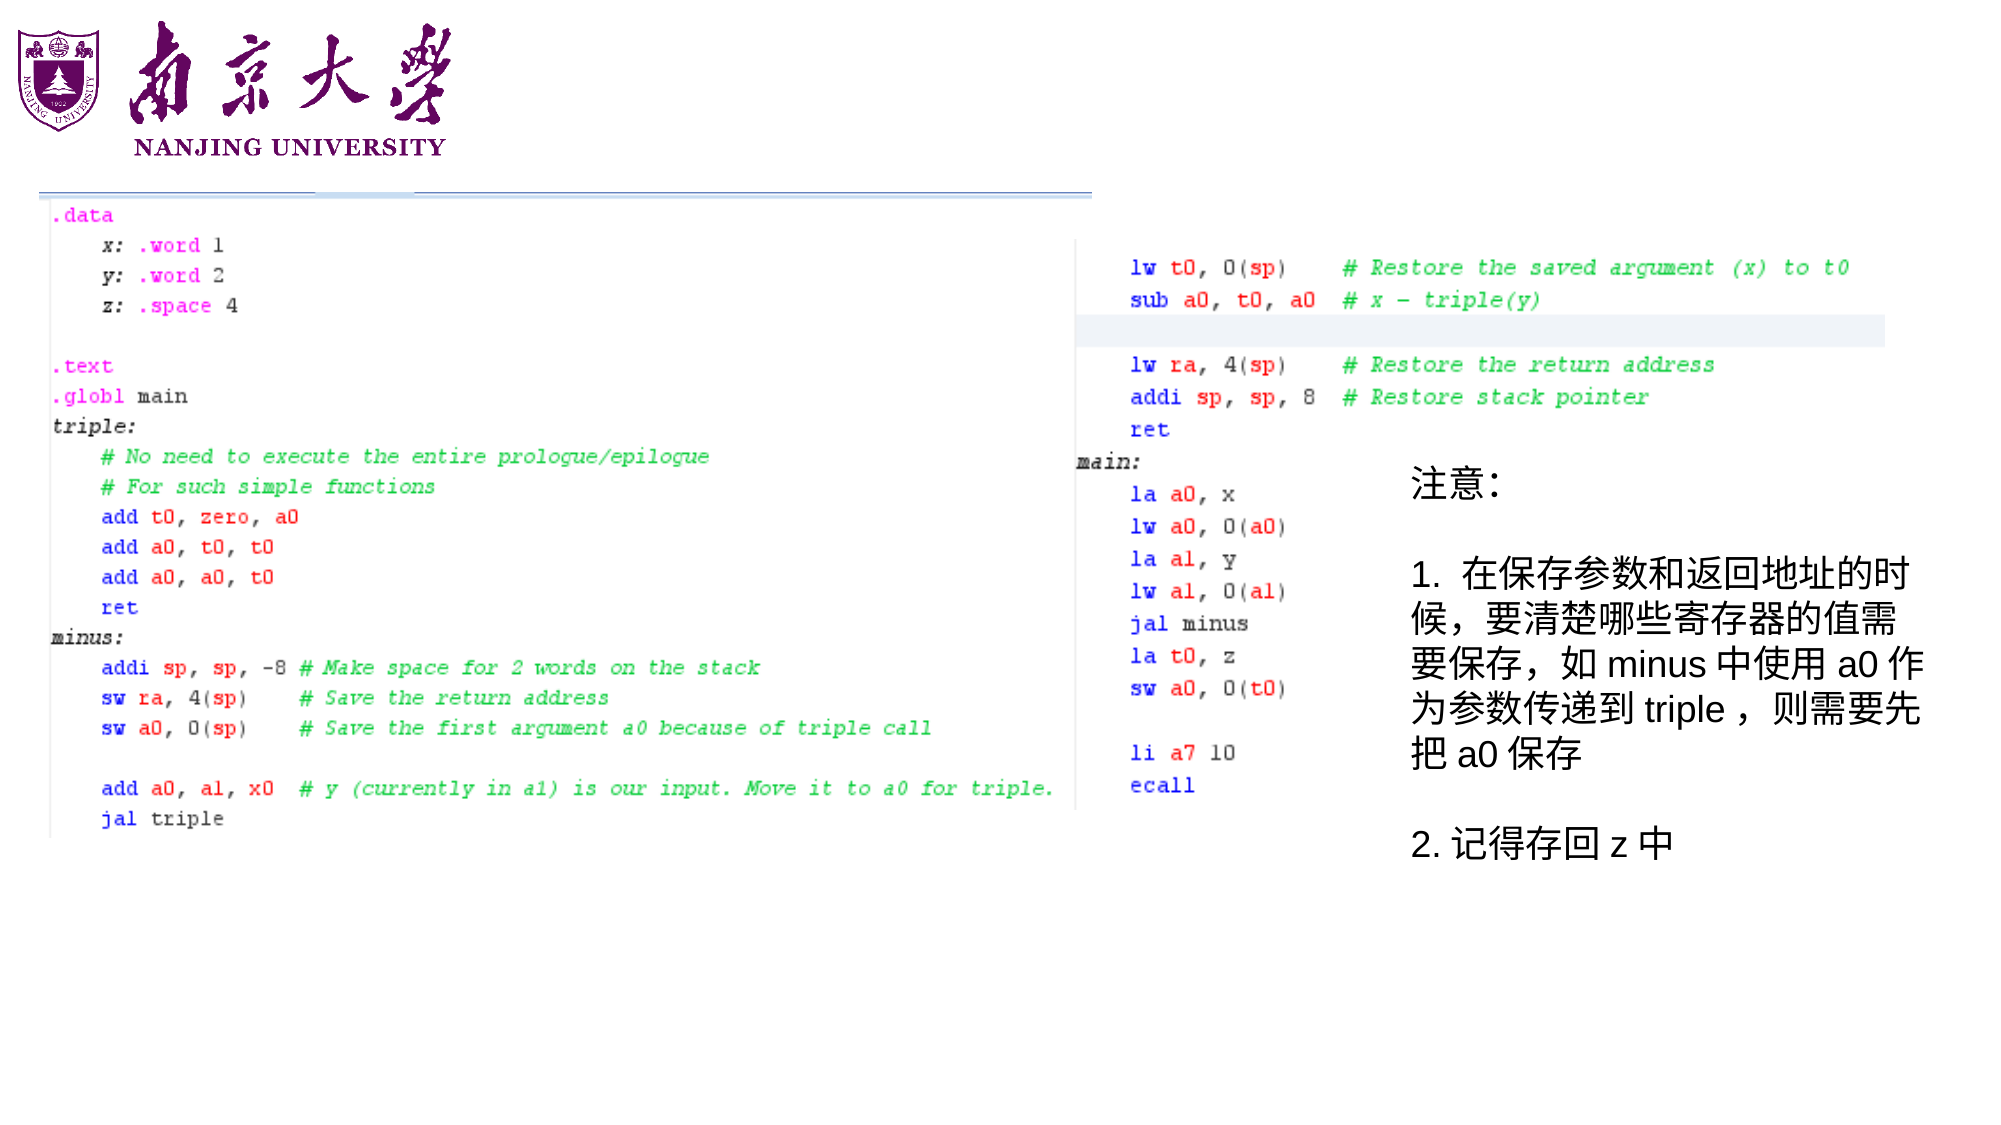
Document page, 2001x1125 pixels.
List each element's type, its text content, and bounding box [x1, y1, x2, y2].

picture [39, 192, 1885, 838]
picture [18, 21, 451, 160]
text_box 注意： 1. 在保存参数和返回地址的时候，要清楚哪些寄存器的值需要保存，如minus中使用a0作为参数传递到triple，则需要先把a0保存 2.记得存回z中 [1395, 452, 1947, 1089]
